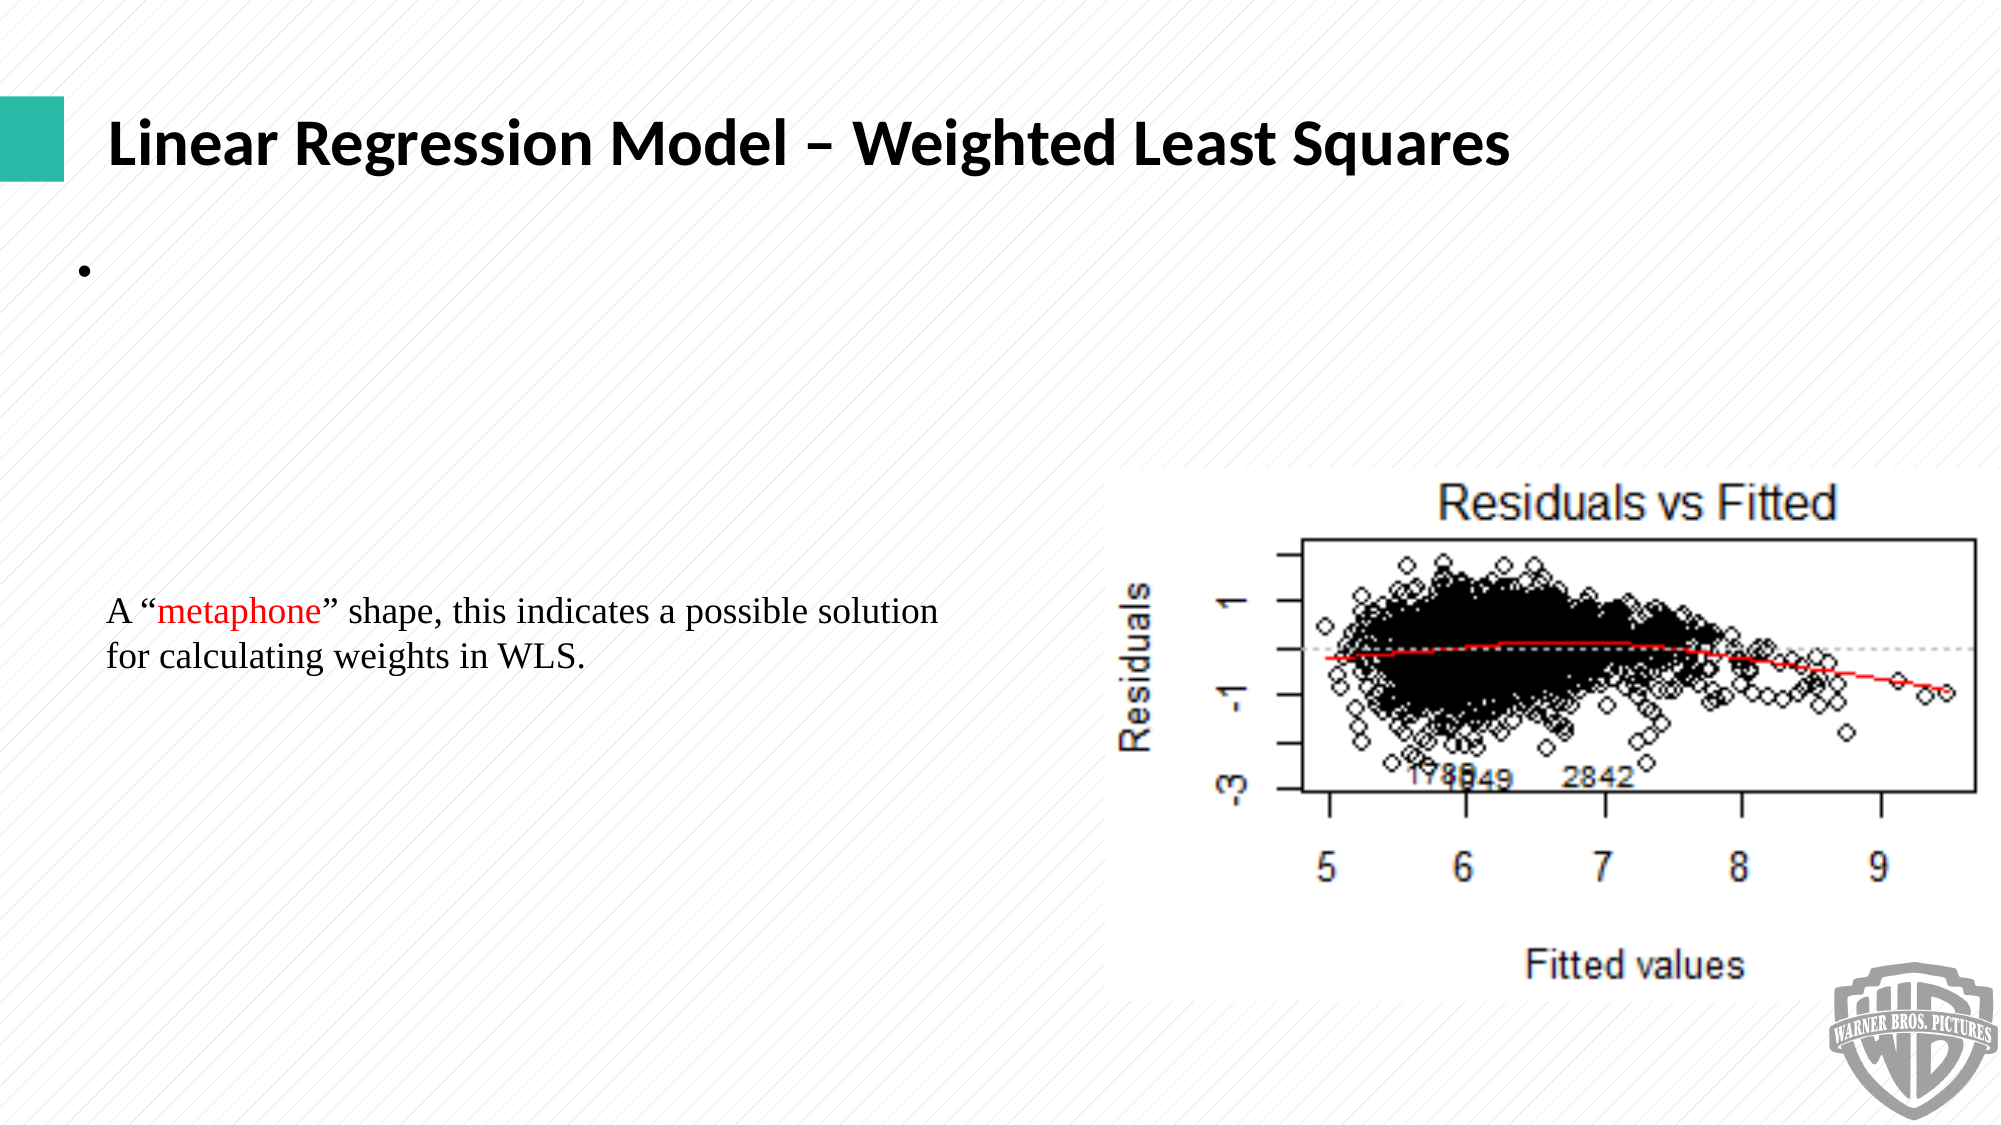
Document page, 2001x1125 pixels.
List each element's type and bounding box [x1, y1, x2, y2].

text_box [0, 96, 1519, 182]
picture [1105, 468, 2000, 1125]
